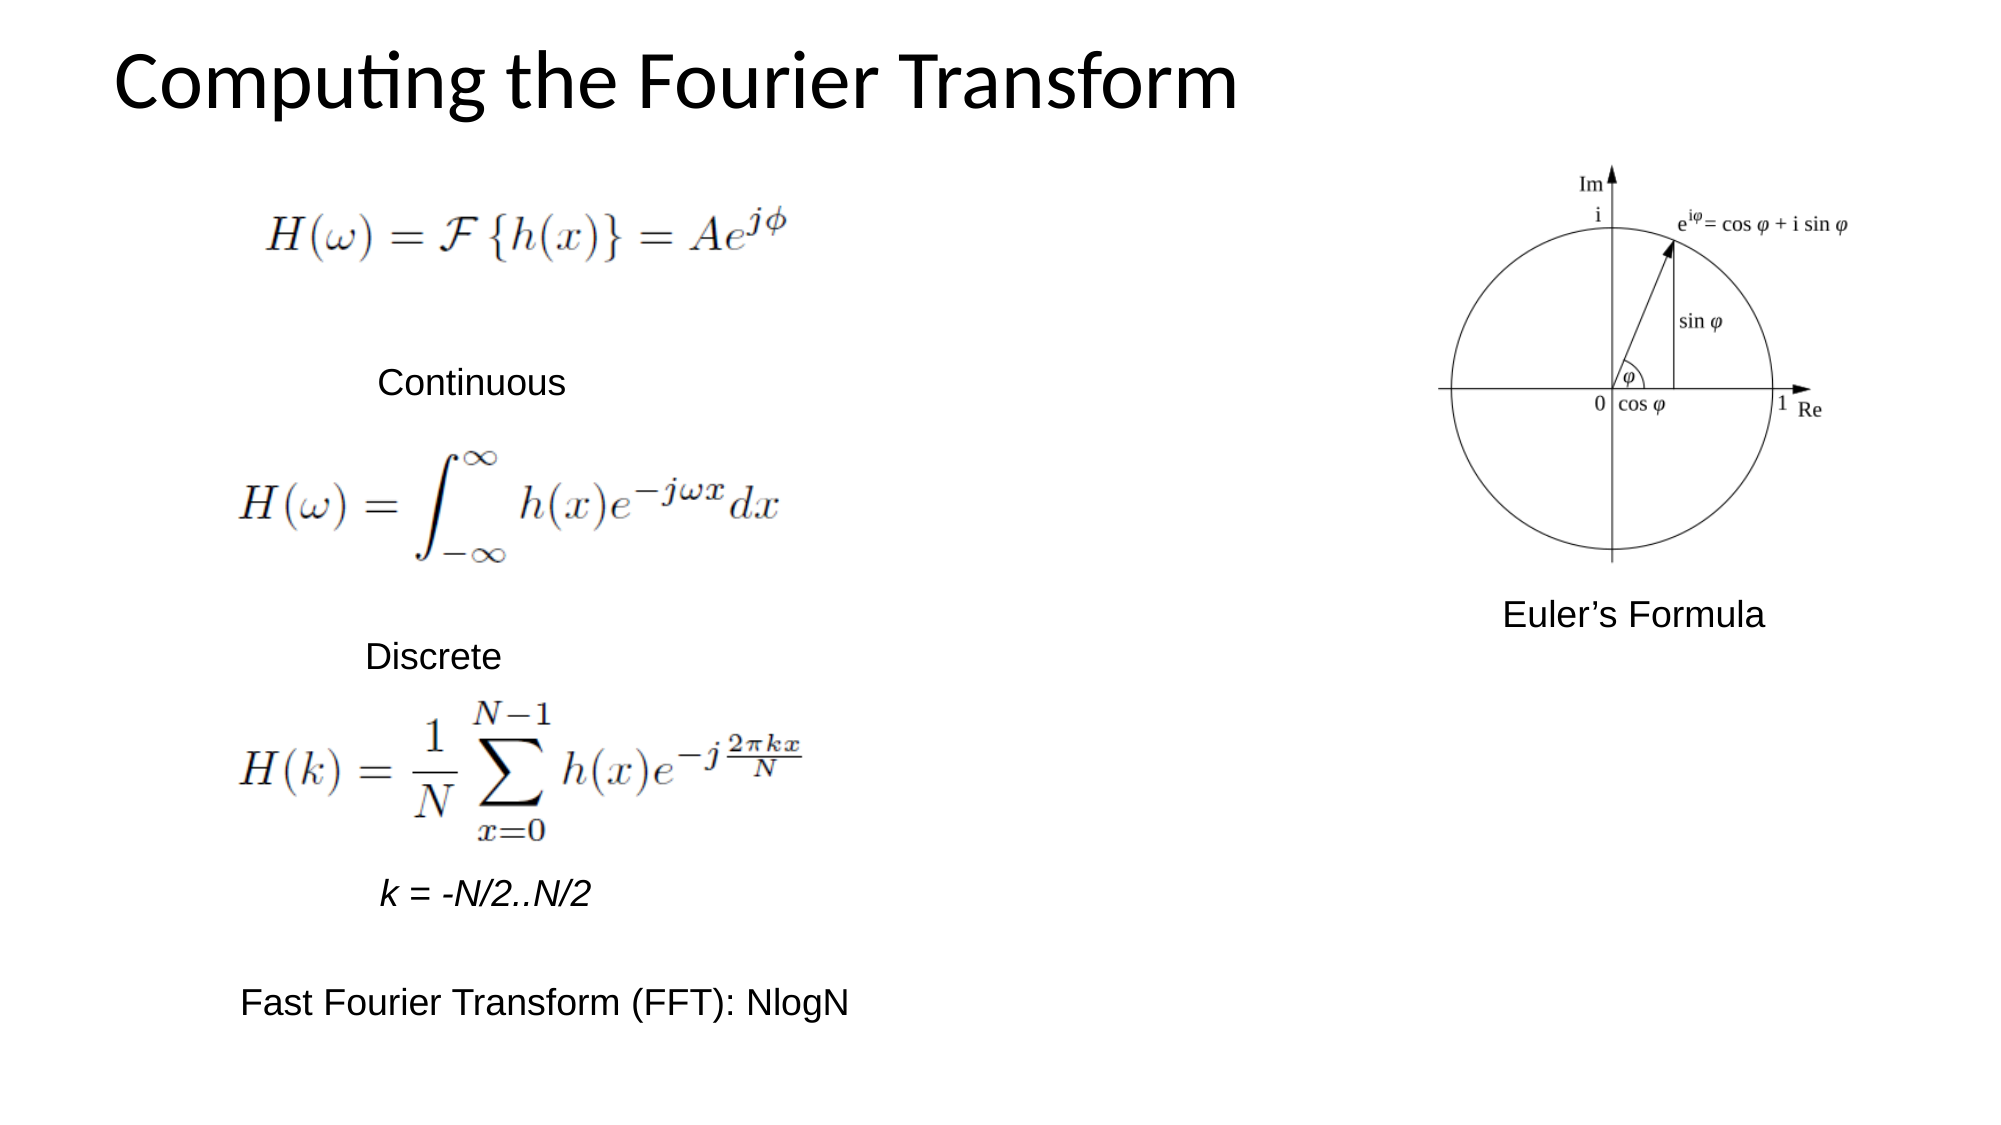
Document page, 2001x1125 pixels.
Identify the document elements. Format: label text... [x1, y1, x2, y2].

picture [212, 412, 782, 588]
picture [1437, 162, 1851, 576]
text_box k = -N/2..N/2 [364, 880, 609, 922]
picture [224, 162, 791, 280]
title Computing the Fourier Transform [99, 0, 1900, 150]
text_box Fast Fourier Transform (FFT): NlogN [225, 970, 872, 1031]
text_box Discrete [349, 624, 519, 660]
picture [224, 662, 807, 871]
text_box Continuous [362, 349, 585, 410]
text_box Euler’s Formula [1487, 585, 1784, 643]
